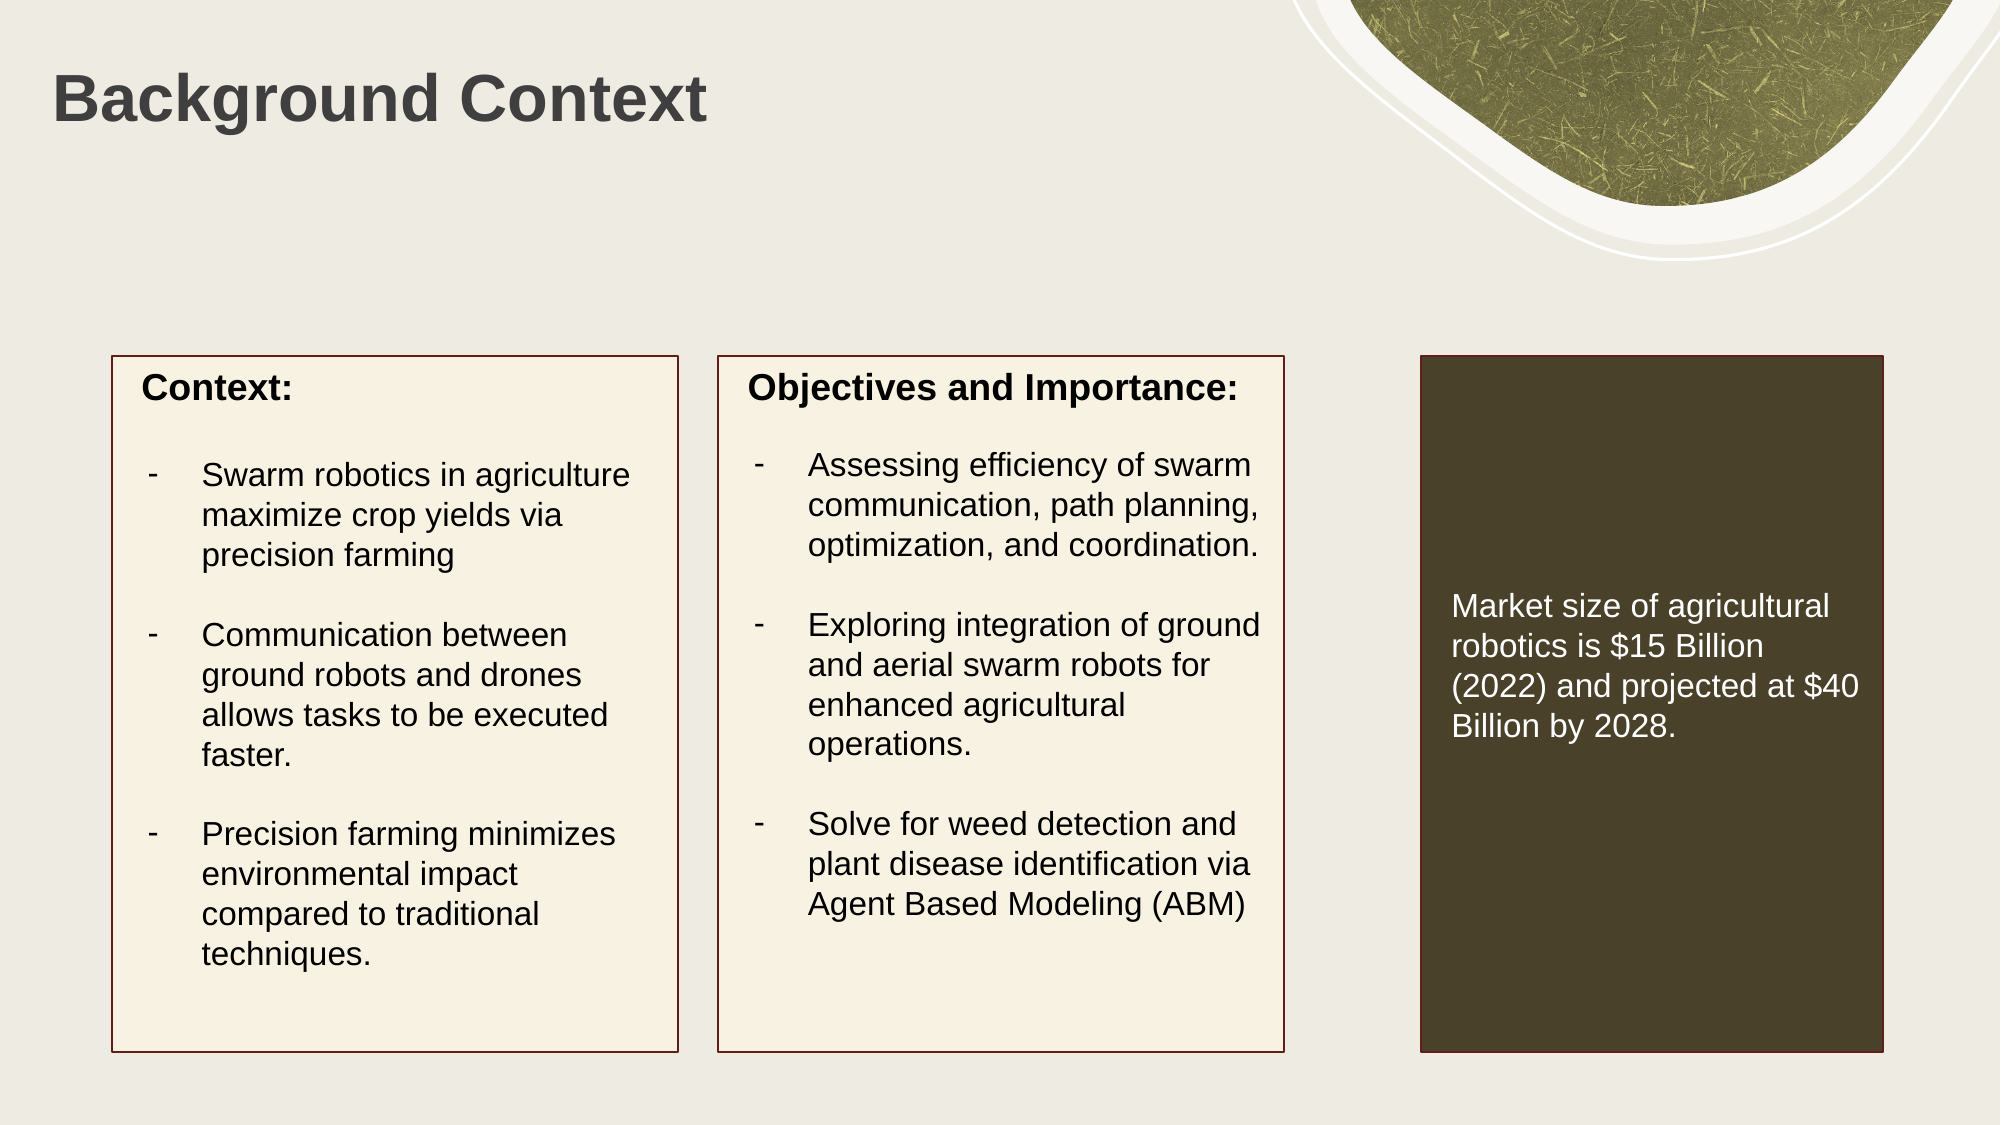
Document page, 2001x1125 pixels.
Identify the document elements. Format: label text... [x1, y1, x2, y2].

text_box Context: Swarm robotics in agriculture maximize crop yields via precision farming Communication between ground robots and drones allows tasks to be executed faster. Precision farming minimizes environmental impact compared to traditional techniques. [111, 355, 678, 1053]
title Background Context [34, 36, 1329, 152]
picture [1350, 0, 1953, 206]
text_box Market size of agricultural robotics is $15 Billion (2022) and projected at $40 Billion by 2028. [1421, 355, 1883, 1053]
text_box Objectives and Importance: Assessing efficiency of swarm communication, path planning, optimization, and coordination. Exploring integration of ground and aerial swarm robots for enhanced agricultural operations. Solve for weed detection and plant disease identification via Agent Based Modeling (ABM) [717, 355, 1285, 1053]
